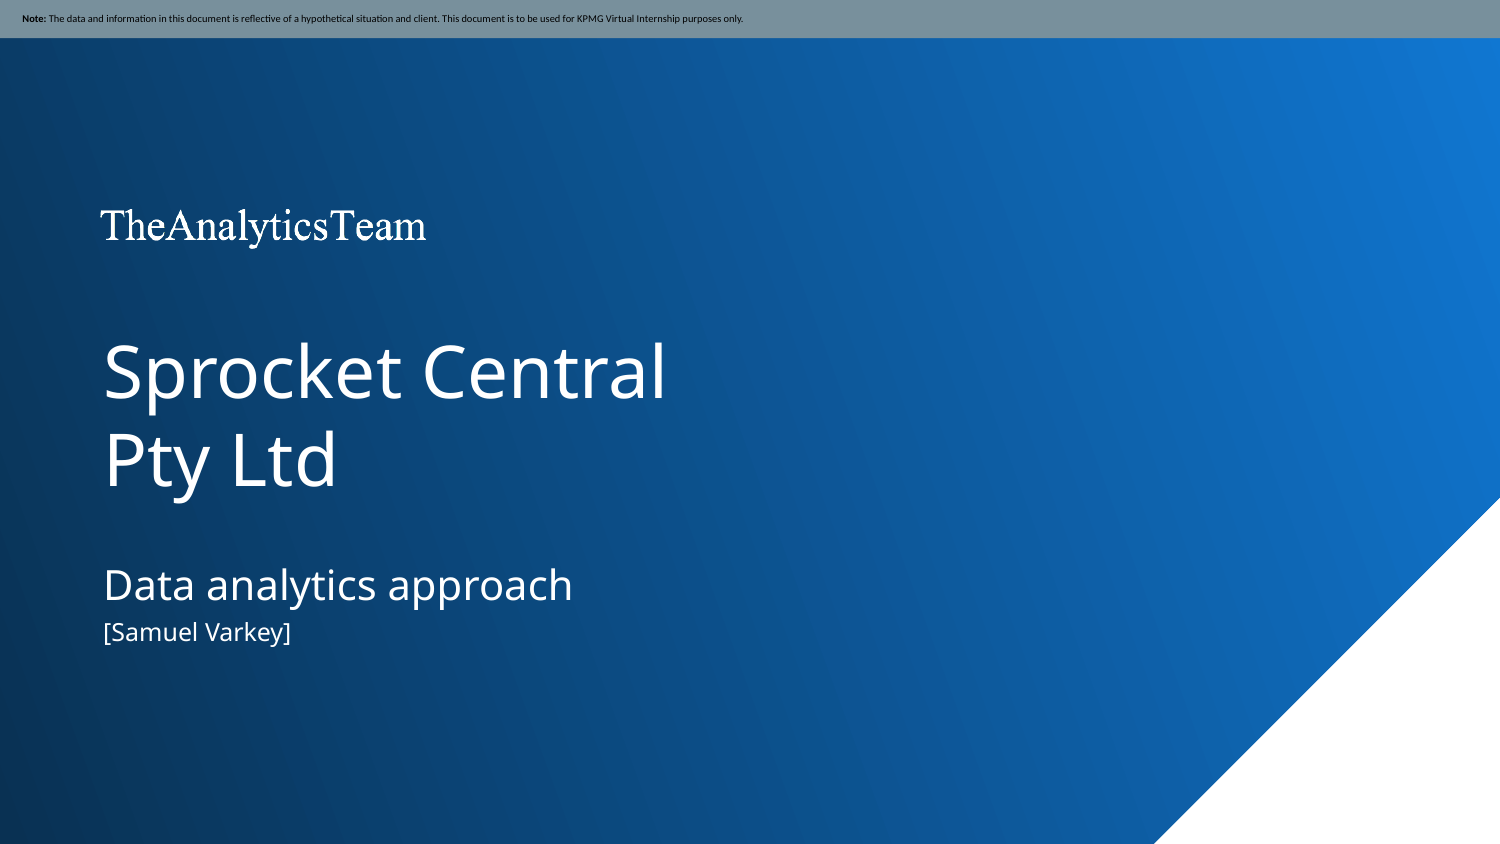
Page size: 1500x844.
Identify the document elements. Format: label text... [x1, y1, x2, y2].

text_box Note: The data and information in this document is reflective of a hypothetical situation and client. This document is to be used for KPMG Virtual Internship purposes only. [0, 0, 1500, 39]
text_box [0, 39, 1500, 844]
text_box Sprocket Central Pty Ltd [88, 310, 737, 516]
text_box [Samuel Varkey] [88, 601, 1114, 662]
text_box Data analytics approach [88, 543, 999, 601]
picture [100, 208, 427, 249]
